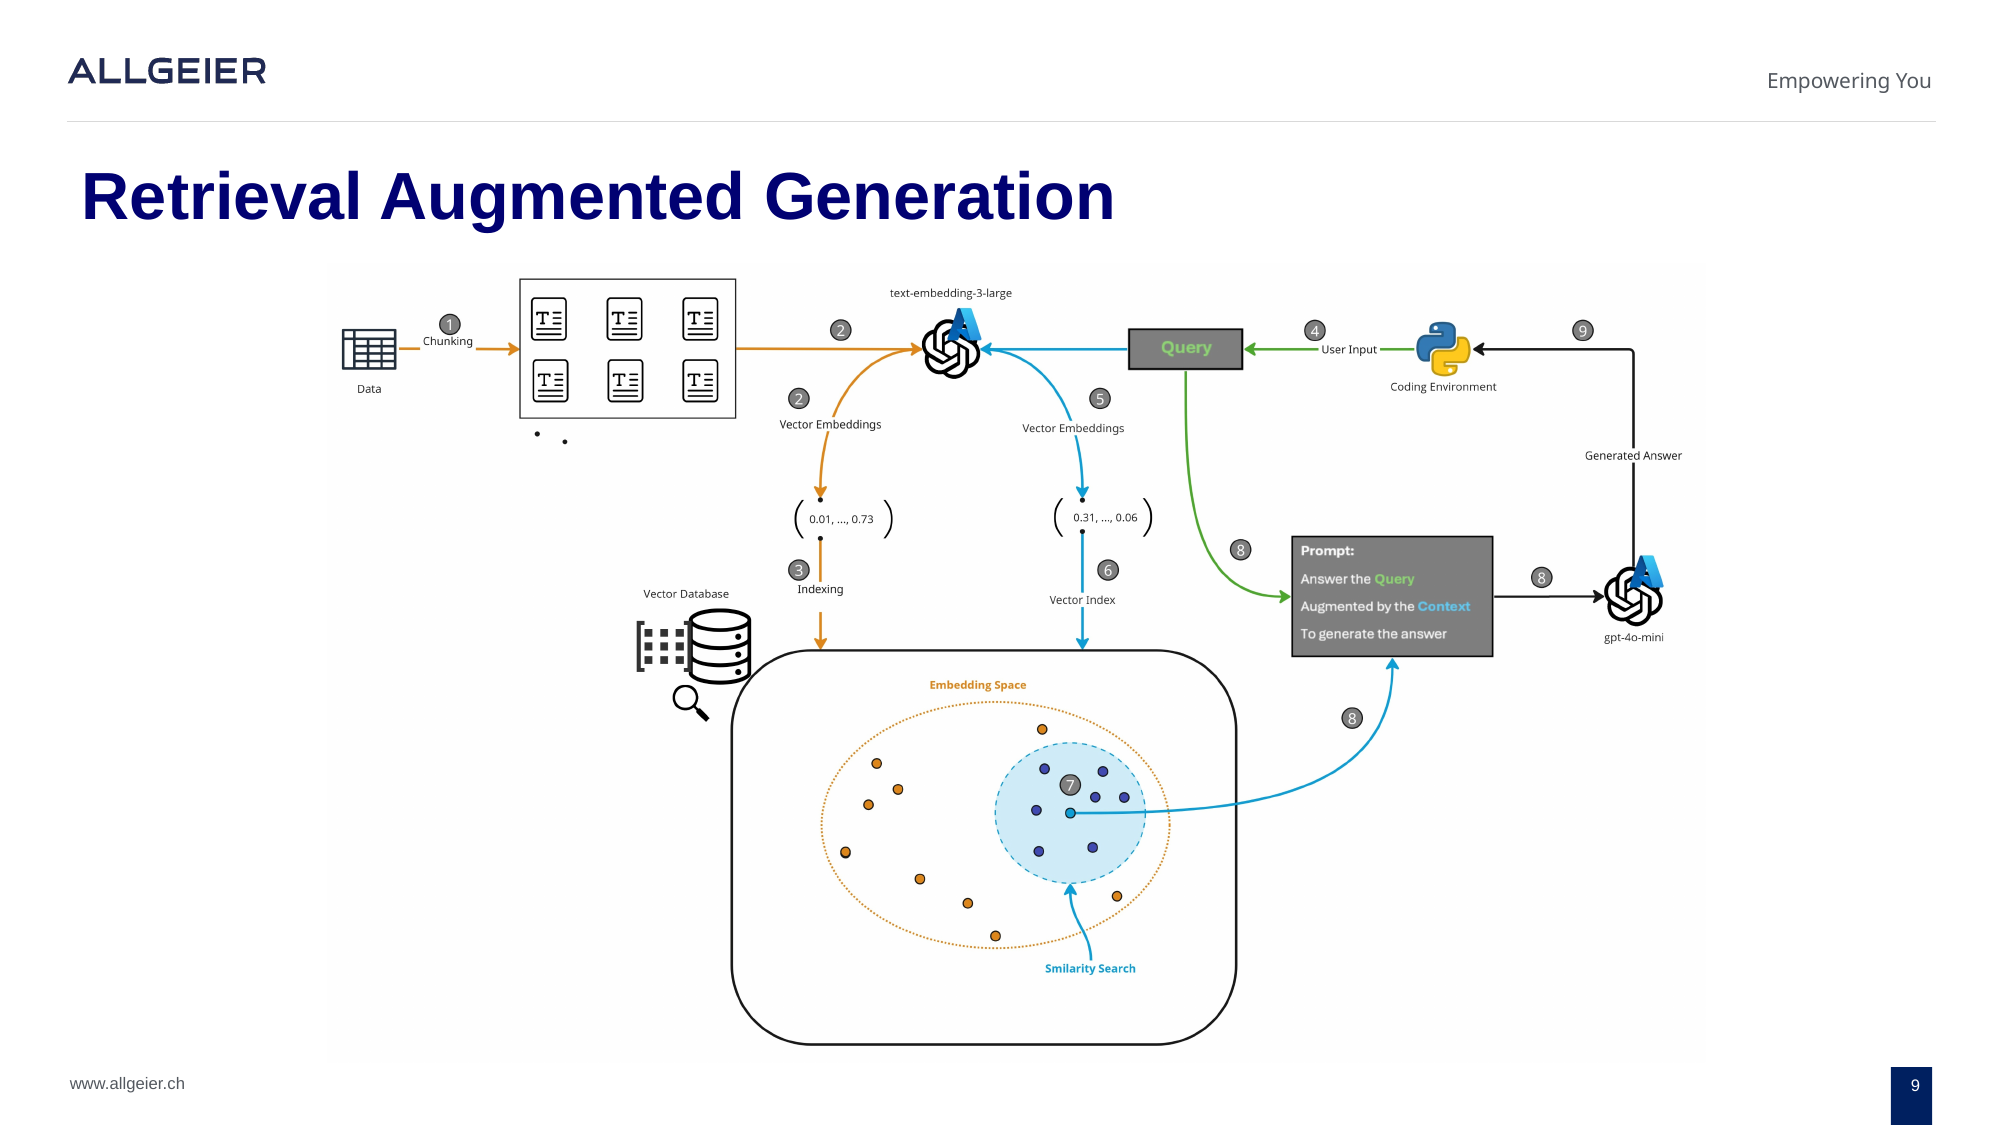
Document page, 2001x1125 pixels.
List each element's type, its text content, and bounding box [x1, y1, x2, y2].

slide_number 9 [1485, 1055, 1936, 1116]
text_box Retrieval Augmented Generation [66, 145, 1933, 364]
picture [327, 263, 1706, 1063]
picture [43, 34, 290, 107]
